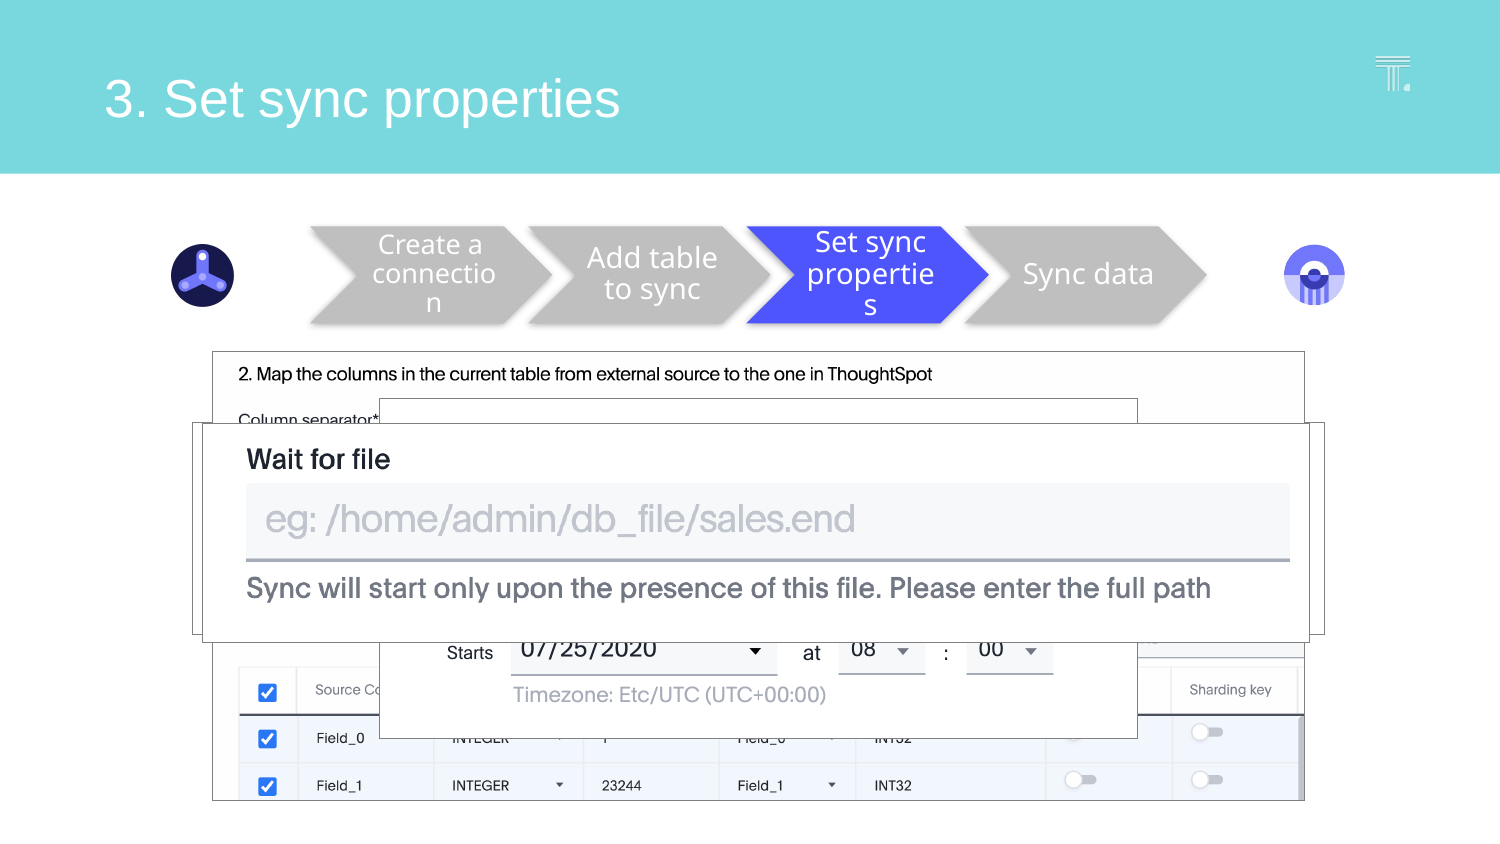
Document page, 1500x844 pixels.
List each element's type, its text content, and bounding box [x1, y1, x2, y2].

title 3. Set sync properties [90, 56, 304, 136]
picture [191, 351, 1326, 801]
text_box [309, 26, 1208, 349]
picture [1283, 244, 1346, 306]
picture [170, 243, 234, 307]
